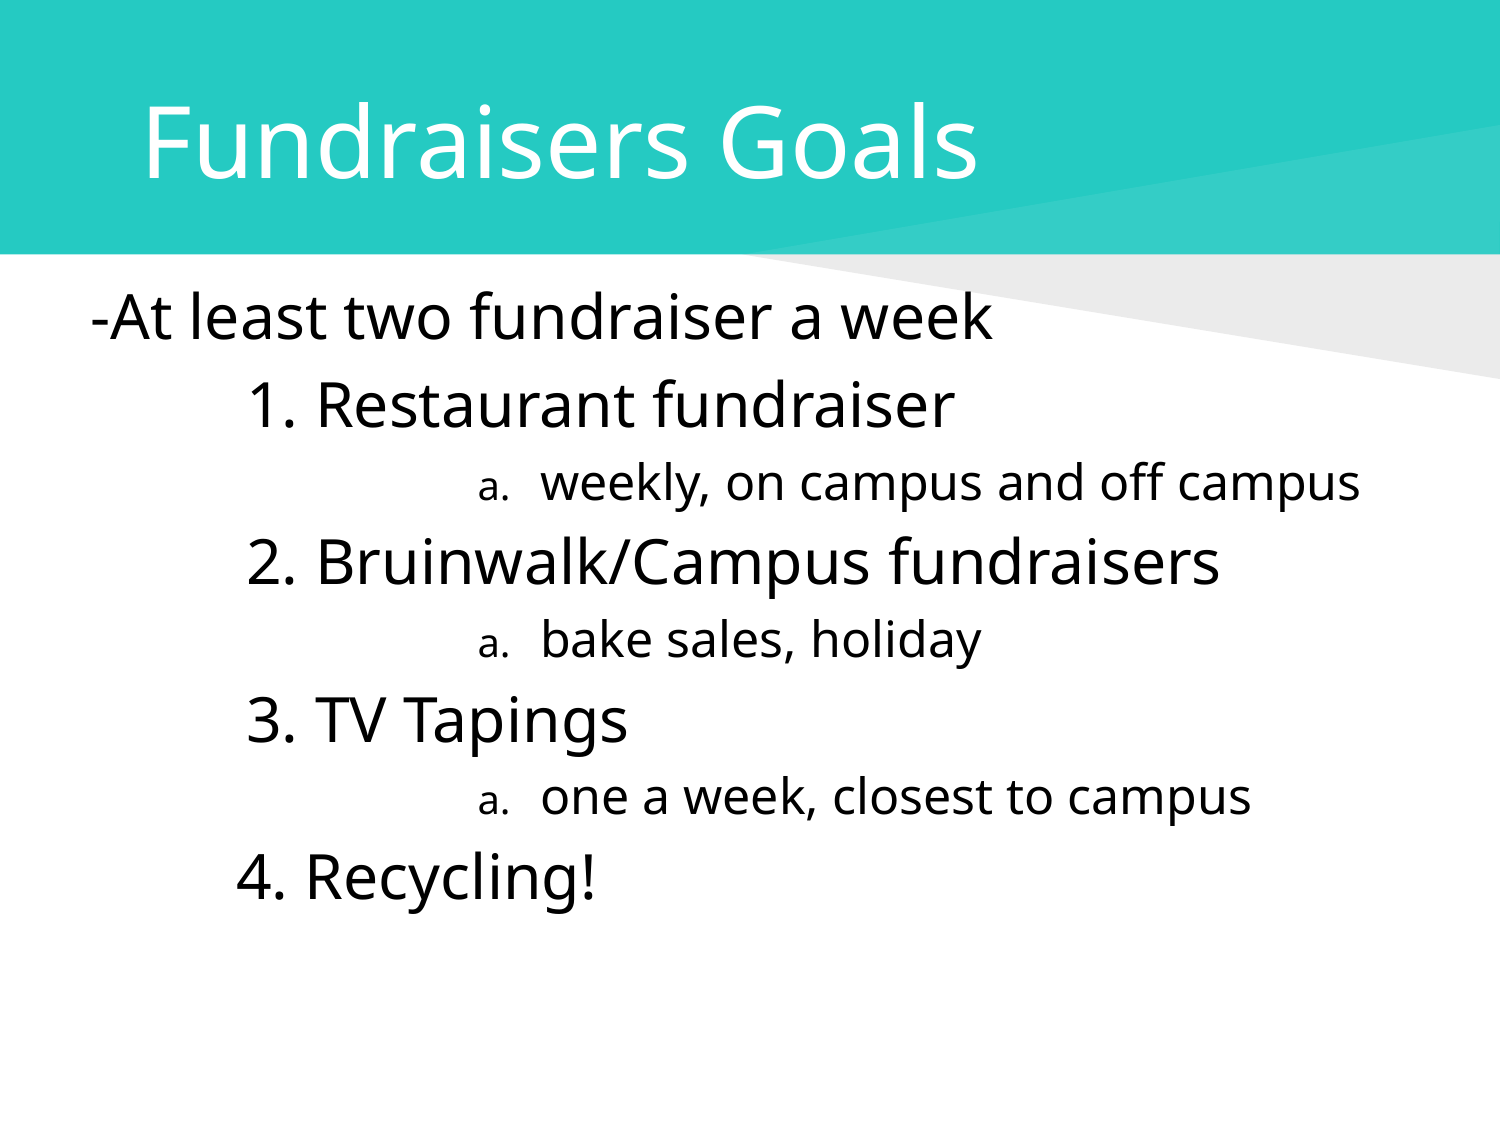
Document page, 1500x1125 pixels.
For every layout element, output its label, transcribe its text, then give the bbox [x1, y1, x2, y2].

title Fundraisers Goals [75, 45, 1425, 233]
list -At least two fundraiser a week Restaurant fundraiser weekly, on campus and off campus Bruinwalk/Campus fundraisers bake sales, holiday TV Tapings one a week, closest to campus 4. Recycling! [75, 262, 1425, 1078]
